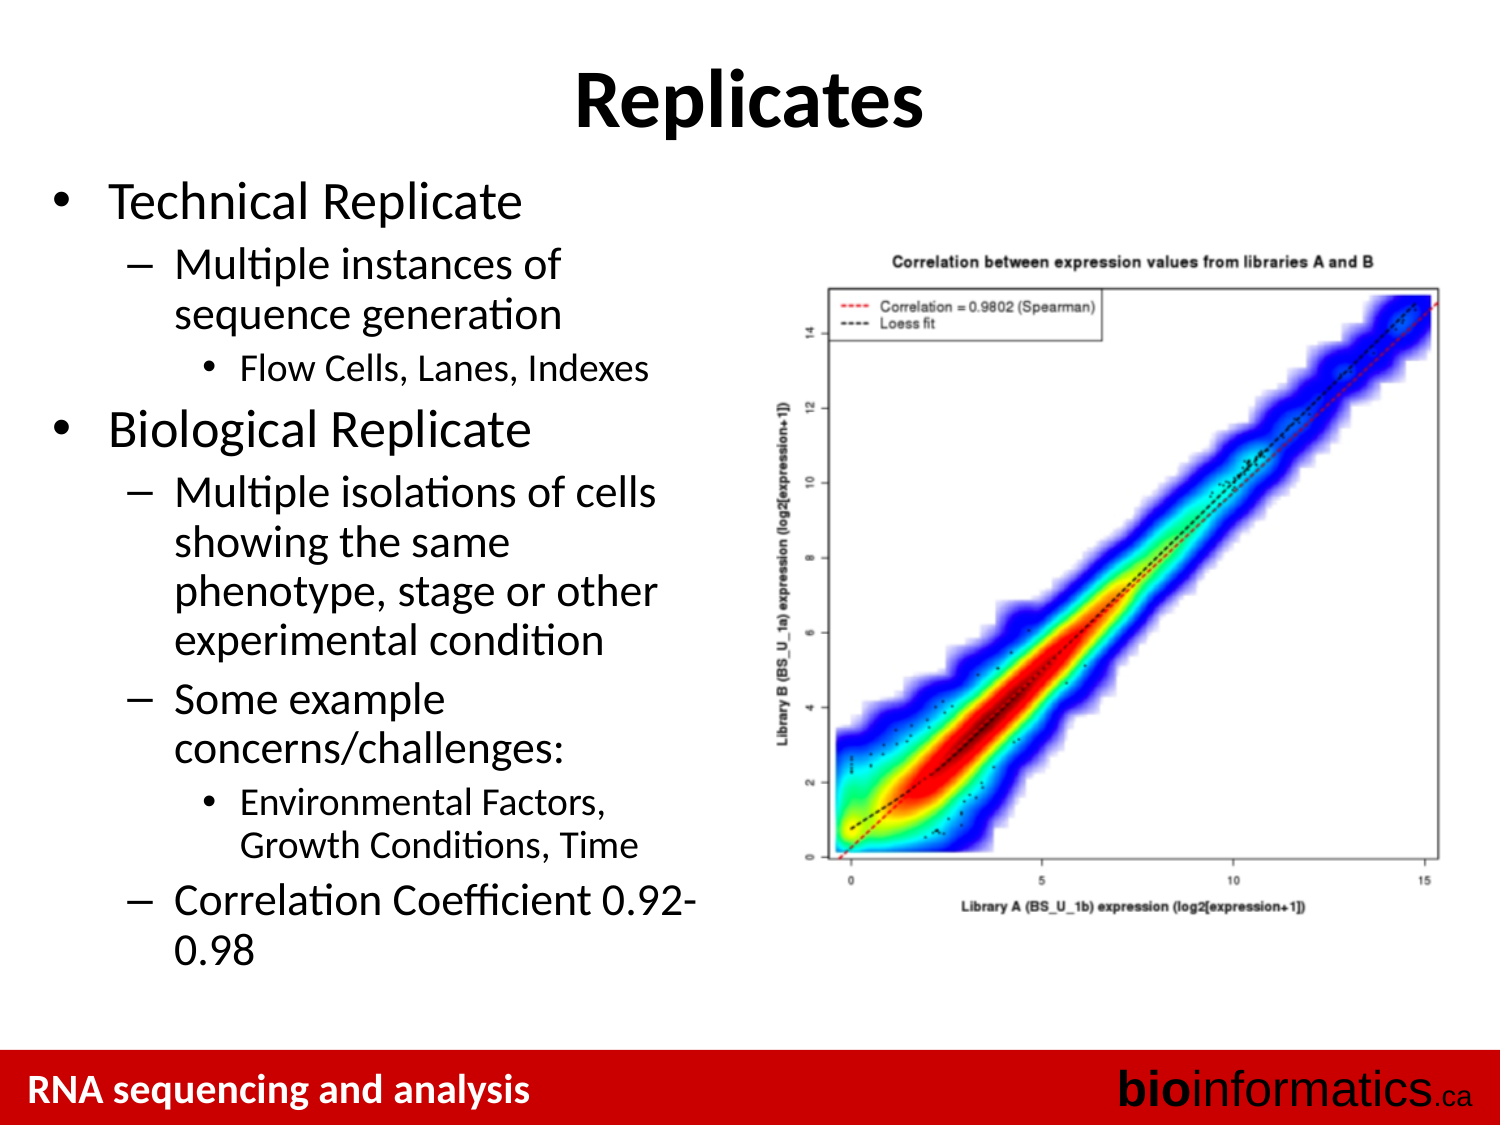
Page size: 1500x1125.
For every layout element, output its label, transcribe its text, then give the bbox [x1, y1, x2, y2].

list Technical Replicate Multiple instances of sequence generation Flow Cells, Lanes, Indexes Biological Replicate Multiple isolations of cells showing the same phenotype, stage or other experimental condition Some example concerns/challenges: Environmental Factors, Growth Conditions, Time Correlation Coefficient 0.92-0.98 [37, 165, 726, 1005]
title Replicates [24, 0, 1475, 188]
picture [762, 164, 1455, 1006]
